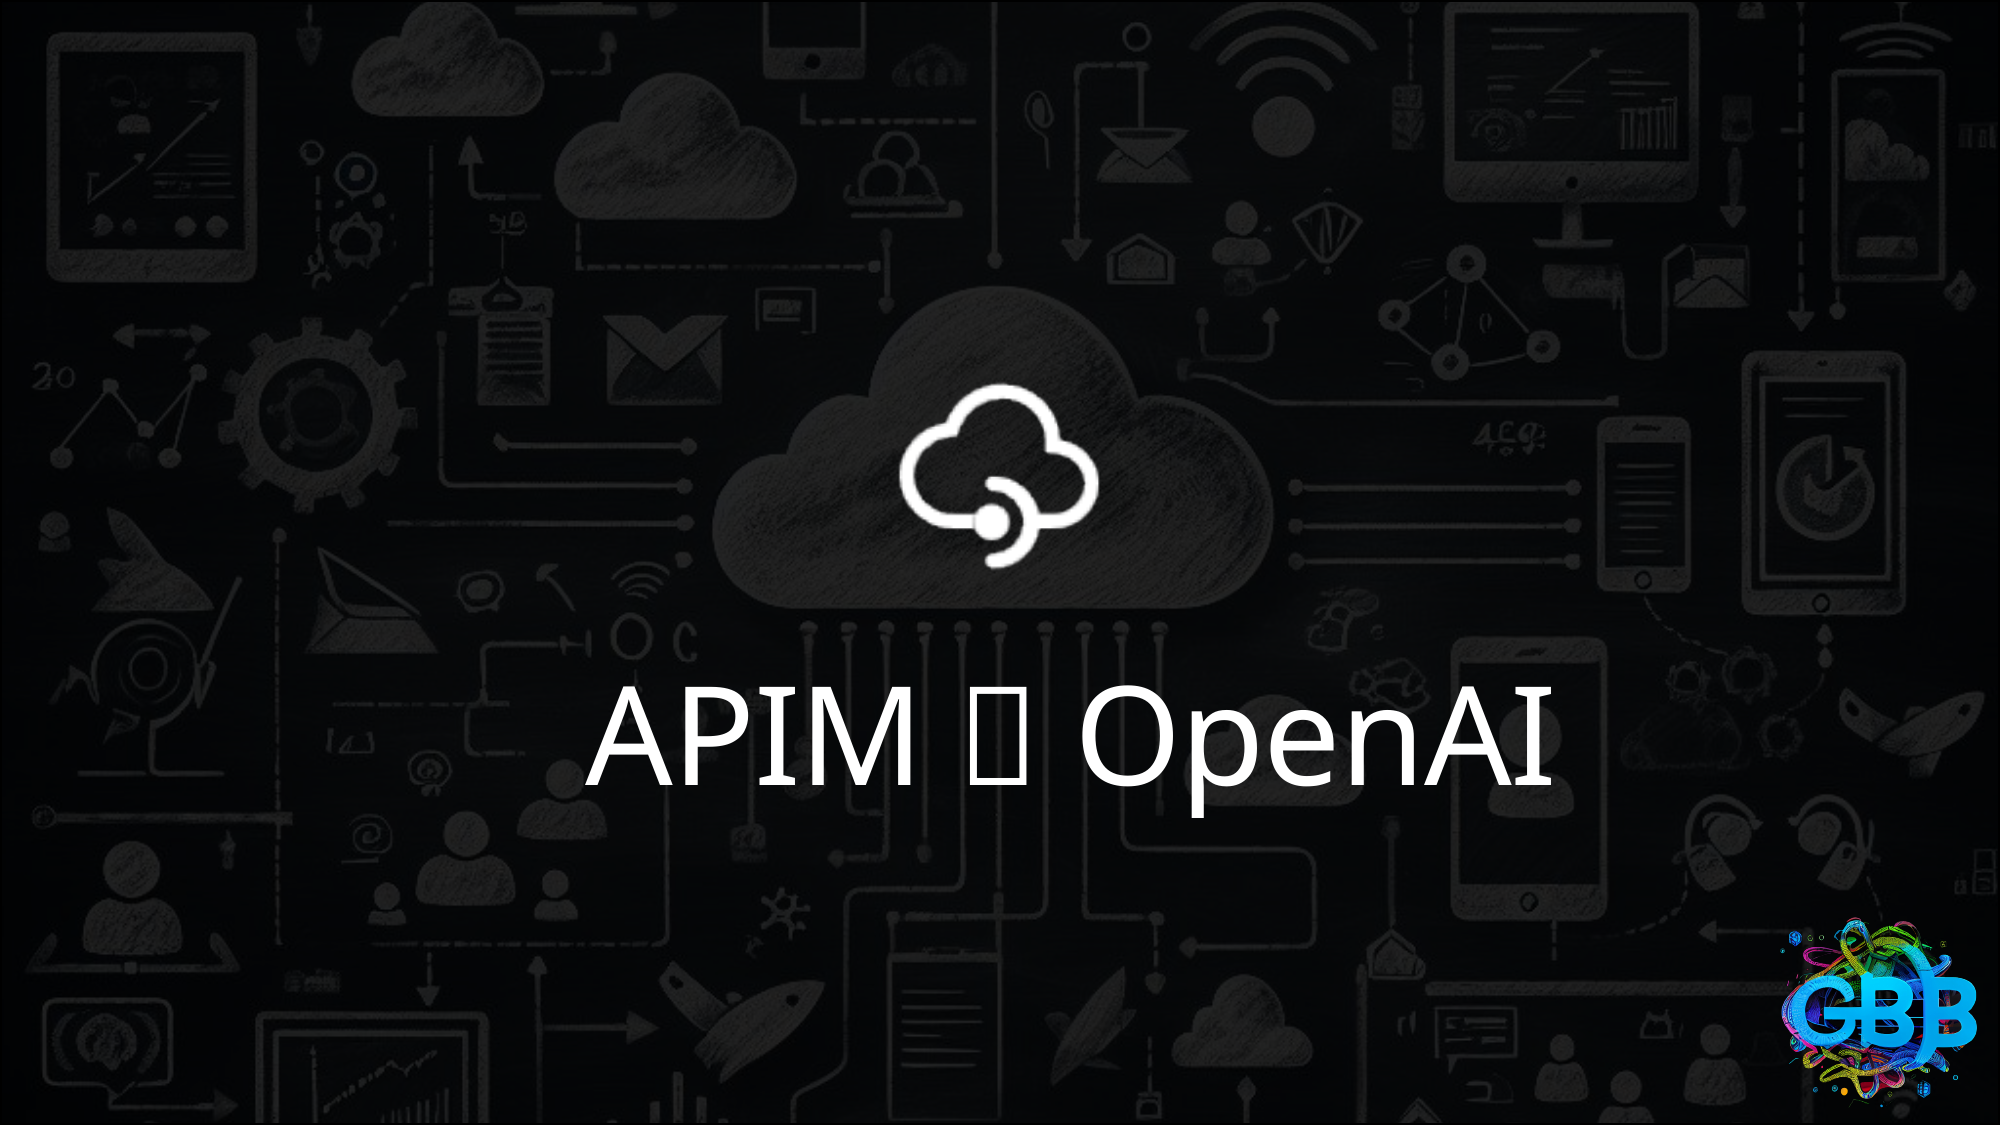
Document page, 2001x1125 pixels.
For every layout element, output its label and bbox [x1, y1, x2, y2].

picture [893, 371, 1106, 583]
picture [1779, 916, 1978, 1108]
list [0, 0, 2000, 1125]
